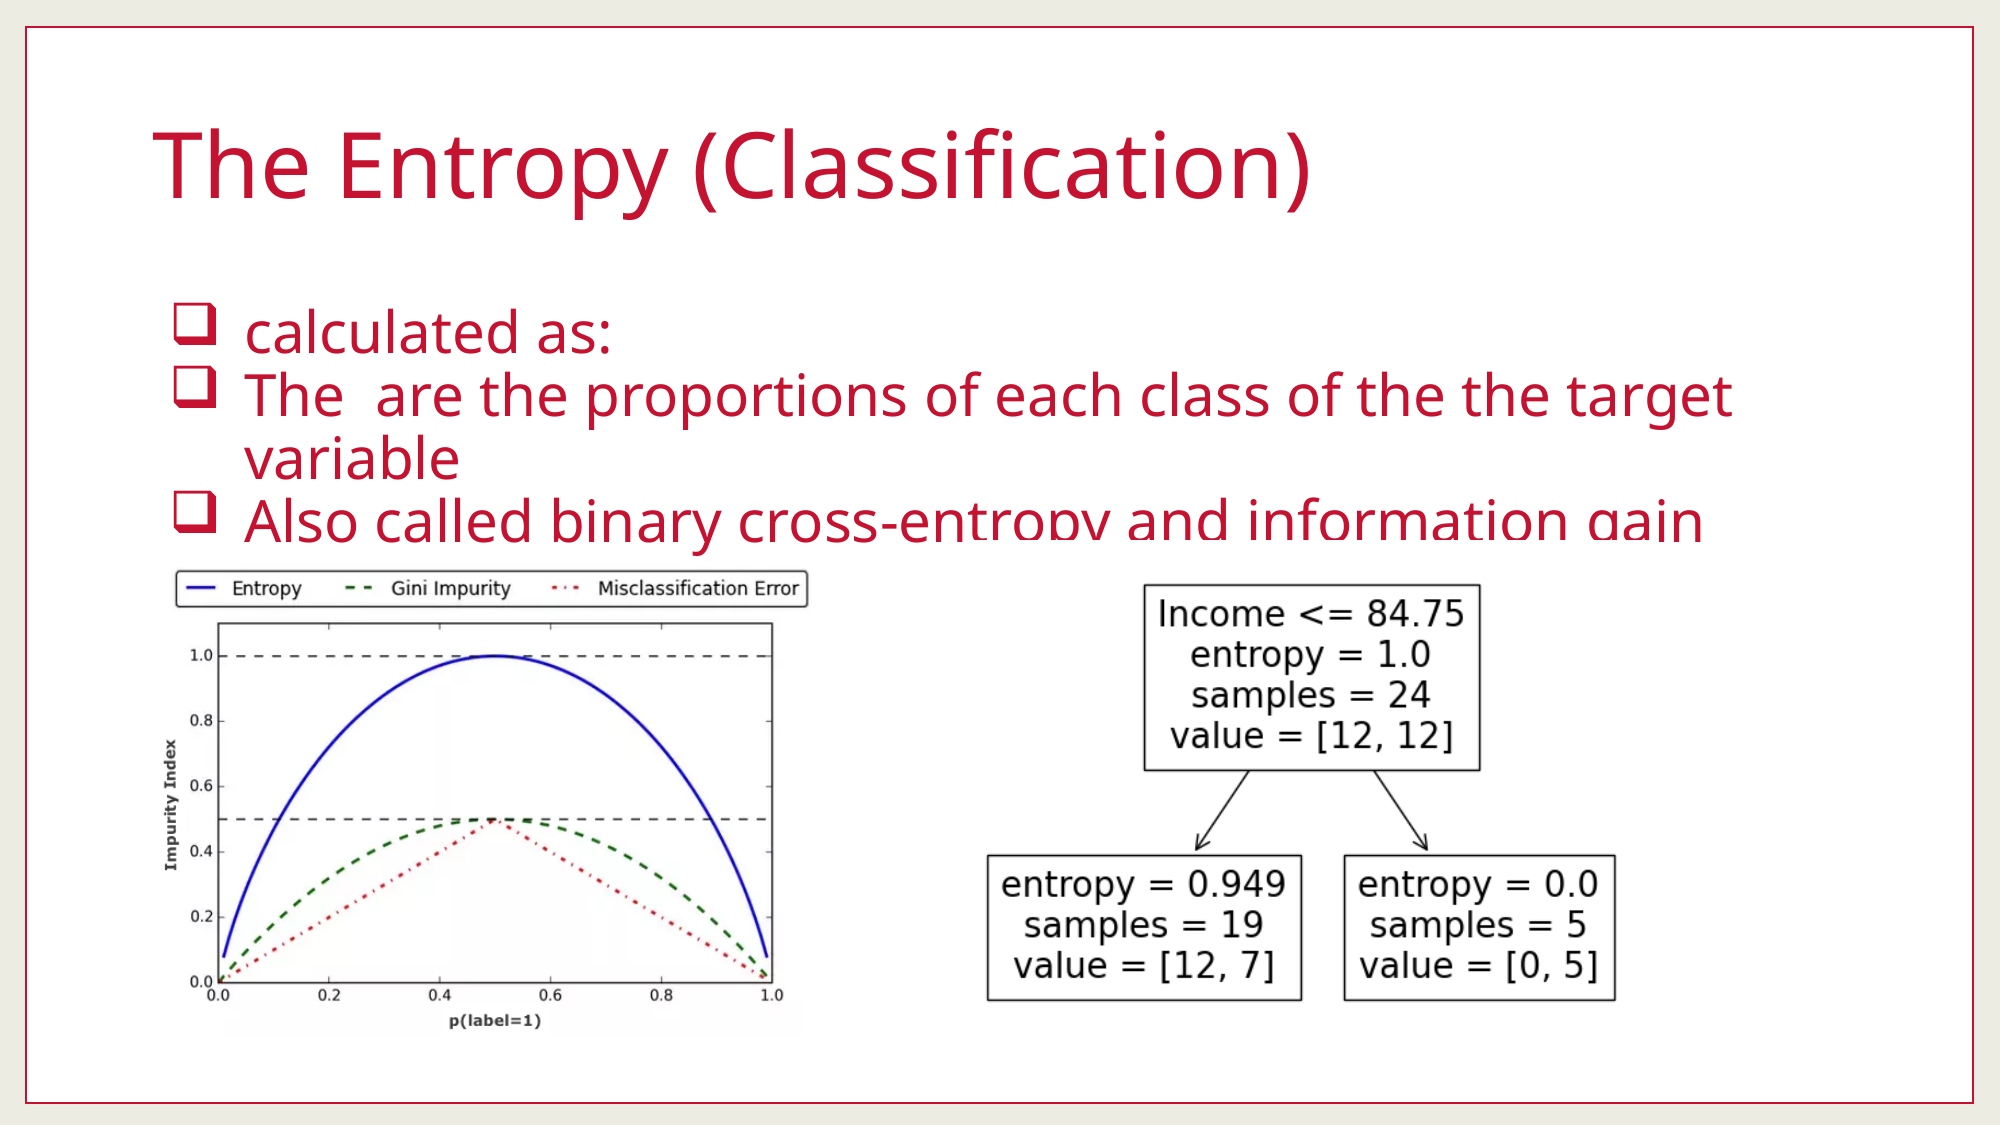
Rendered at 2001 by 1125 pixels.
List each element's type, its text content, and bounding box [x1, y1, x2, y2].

picture [153, 562, 813, 1038]
picture [963, 540, 1659, 1066]
title The Entropy (Classification) [137, 59, 1945, 278]
